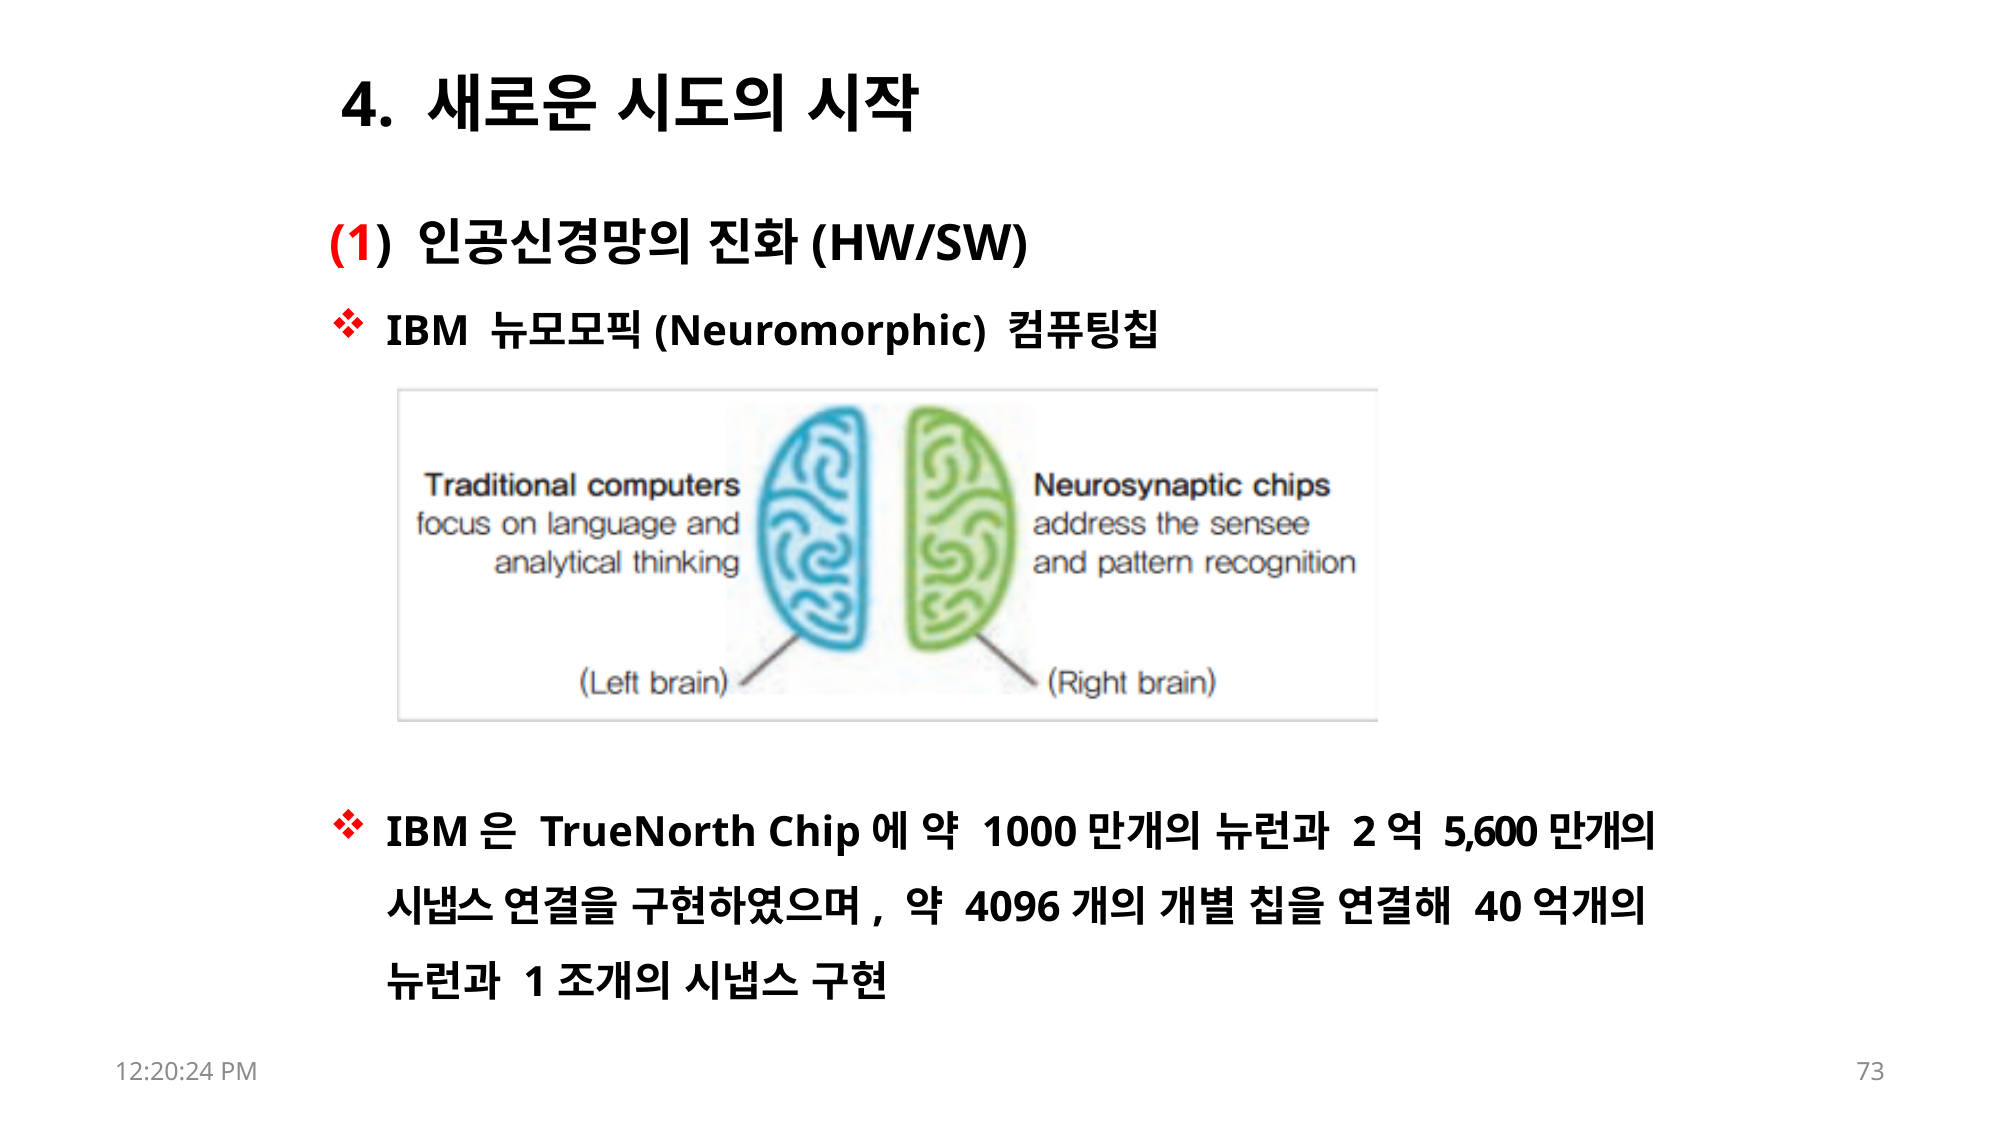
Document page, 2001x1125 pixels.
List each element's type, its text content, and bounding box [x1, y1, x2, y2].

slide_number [99, 1042, 567, 1103]
title 4. 새로운 시도의 시작 [326, 42, 1677, 161]
picture [397, 385, 1379, 723]
slide_number 73 [1433, 1042, 1900, 1103]
list (1) 인공신경망의 진화(HW/SW) IBM 뉴모모픽(Neuromorphic) 컴퓨팅칩 IBM은 TrueNorth Chip에 약 1000만개의 뉴런과 2억 5,600만개의 시냅스 연결을 구현하였으며, 약 4096개의 개별 칩을 연결해 40억개의 뉴런과 1조개의 시냅스 구현 [314, 172, 1750, 1106]
